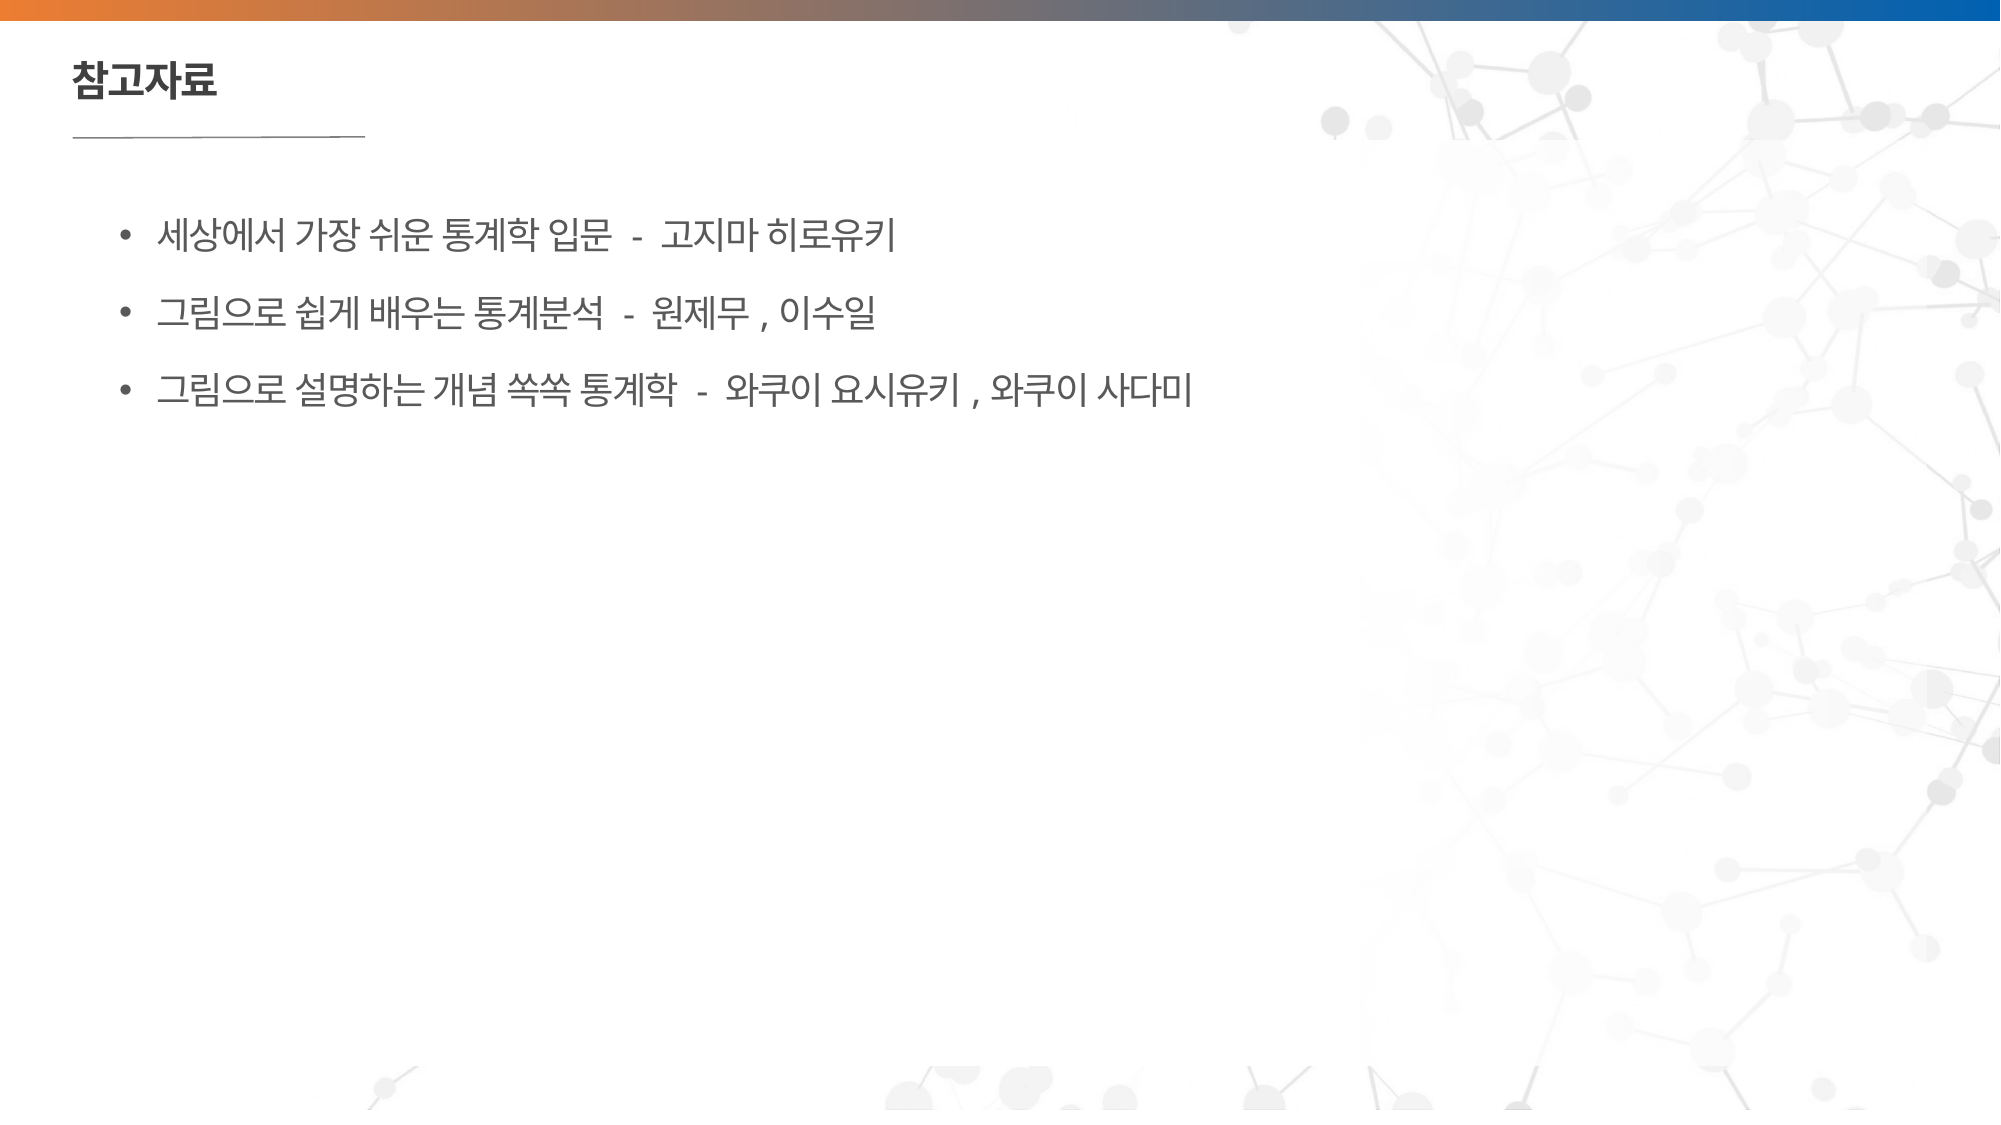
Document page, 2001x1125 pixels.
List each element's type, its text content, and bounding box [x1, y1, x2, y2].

list 세상에서 가장 쉬운 통계학 입문 - 고지마 히로유키 그림으로 쉽게 배우는 통계분석 - 원제무,이수일 그림으로 설명하는 개념 쏙쏙 통계학 - 와쿠이 요시유키,와쿠이 사다미 [104, 193, 1911, 1035]
title 참고자료 [56, 49, 1162, 117]
